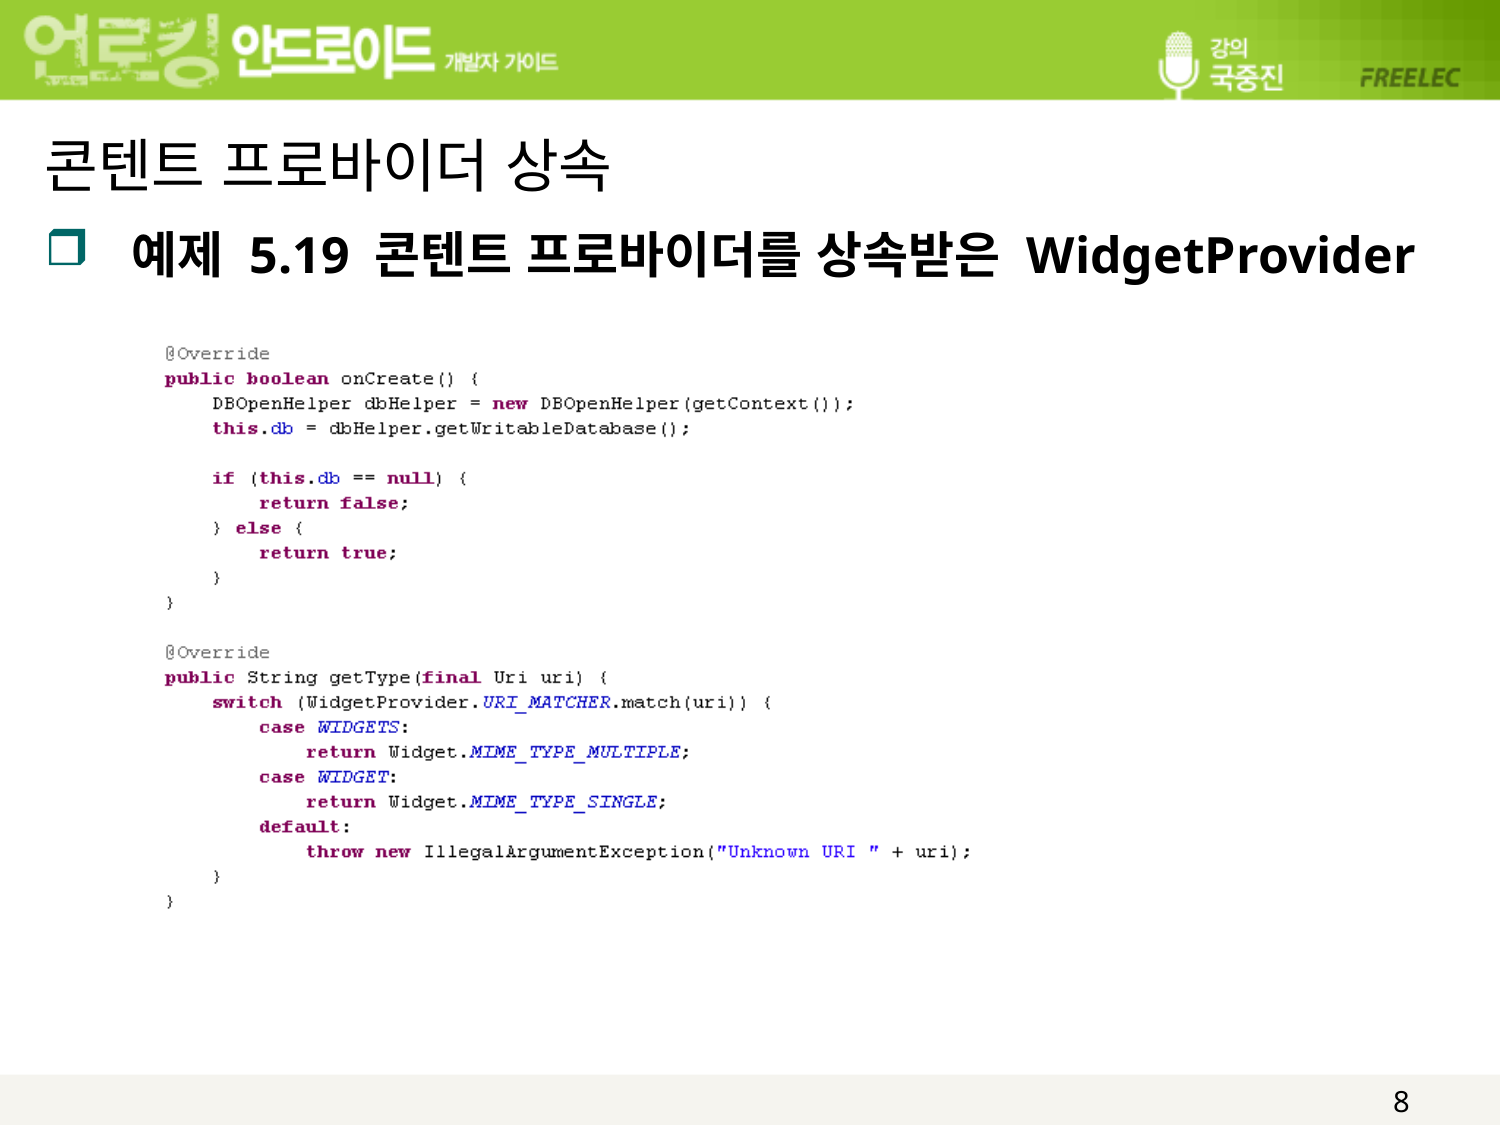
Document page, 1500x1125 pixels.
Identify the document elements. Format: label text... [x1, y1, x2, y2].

title 콘텐트 프로바이더 상속 [29, 128, 1460, 200]
picture [0, 0, 1500, 1074]
list 예제 5.19 콘텐트 프로바이더를 상속받은 WidgetProvider [29, 215, 1448, 1067]
slide_number 8 [1074, 1075, 1426, 1121]
